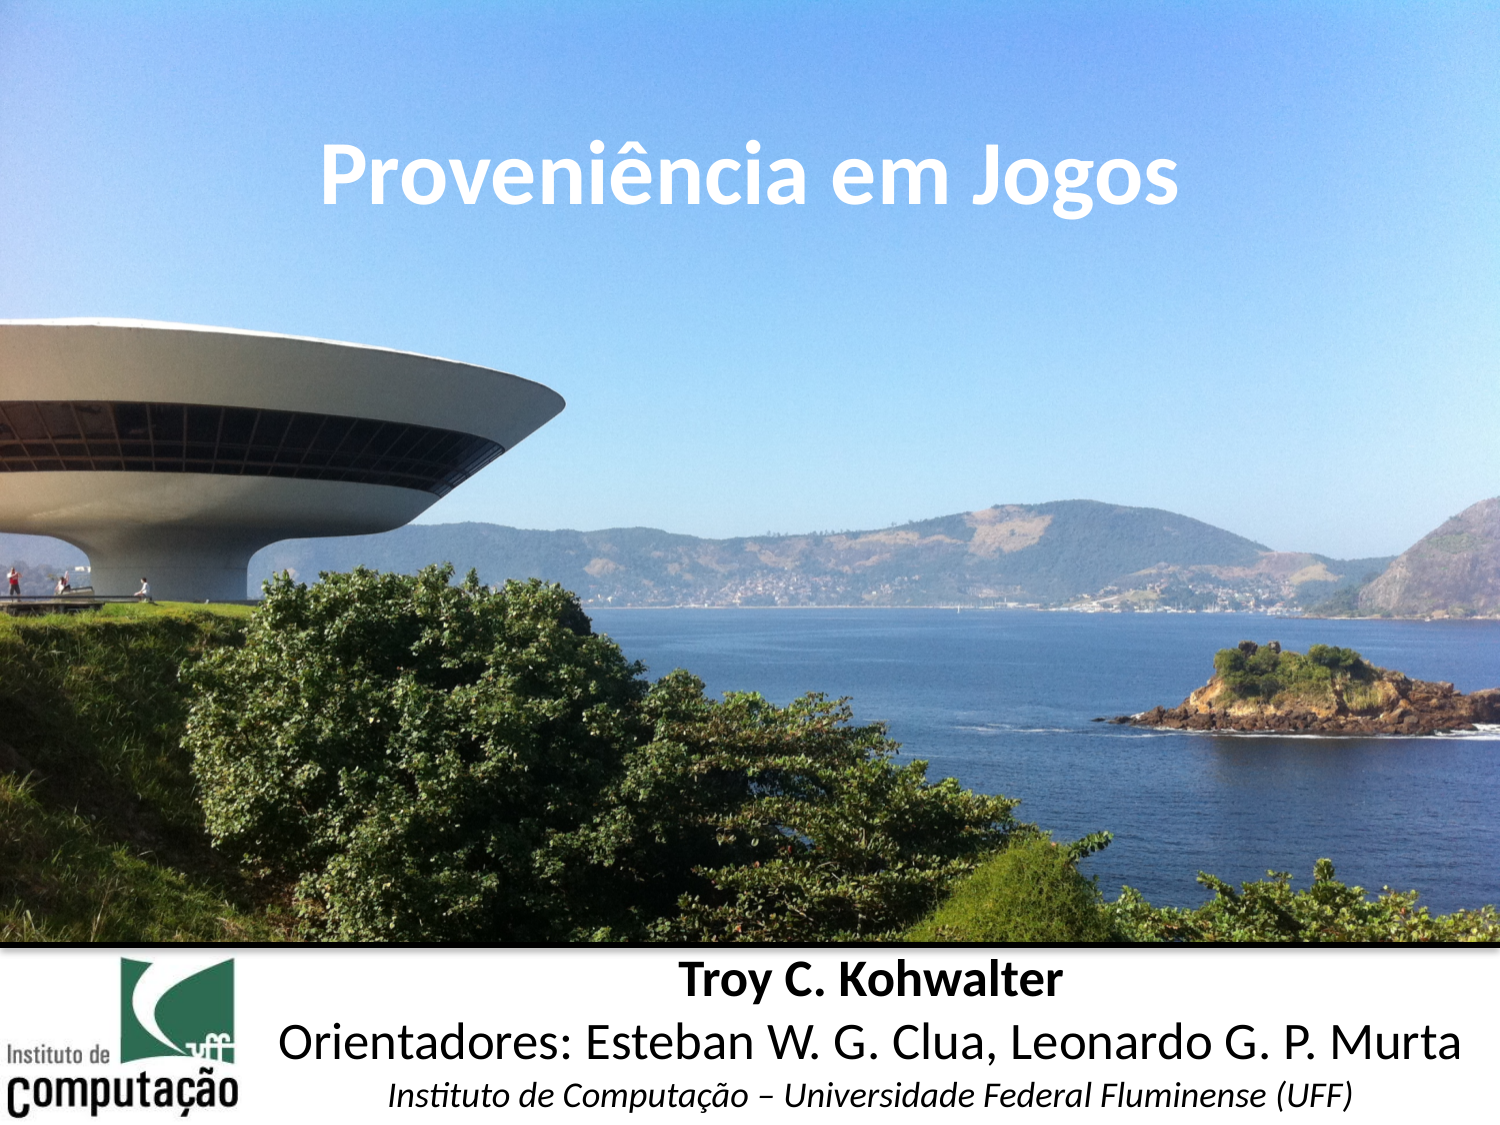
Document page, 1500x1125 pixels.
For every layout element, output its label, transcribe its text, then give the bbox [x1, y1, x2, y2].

subtitle Troy C. Kohwalter Orientadores: Esteban W. G. Clua, Leonardo G. P. Murta Instituto de Computação – Universidade Federal Fluminense (UFF) [239, 945, 1500, 1125]
title Proveniência em Jogos [0, 0, 1500, 364]
picture [0, 364, 1500, 942]
picture [0, 948, 239, 1125]
